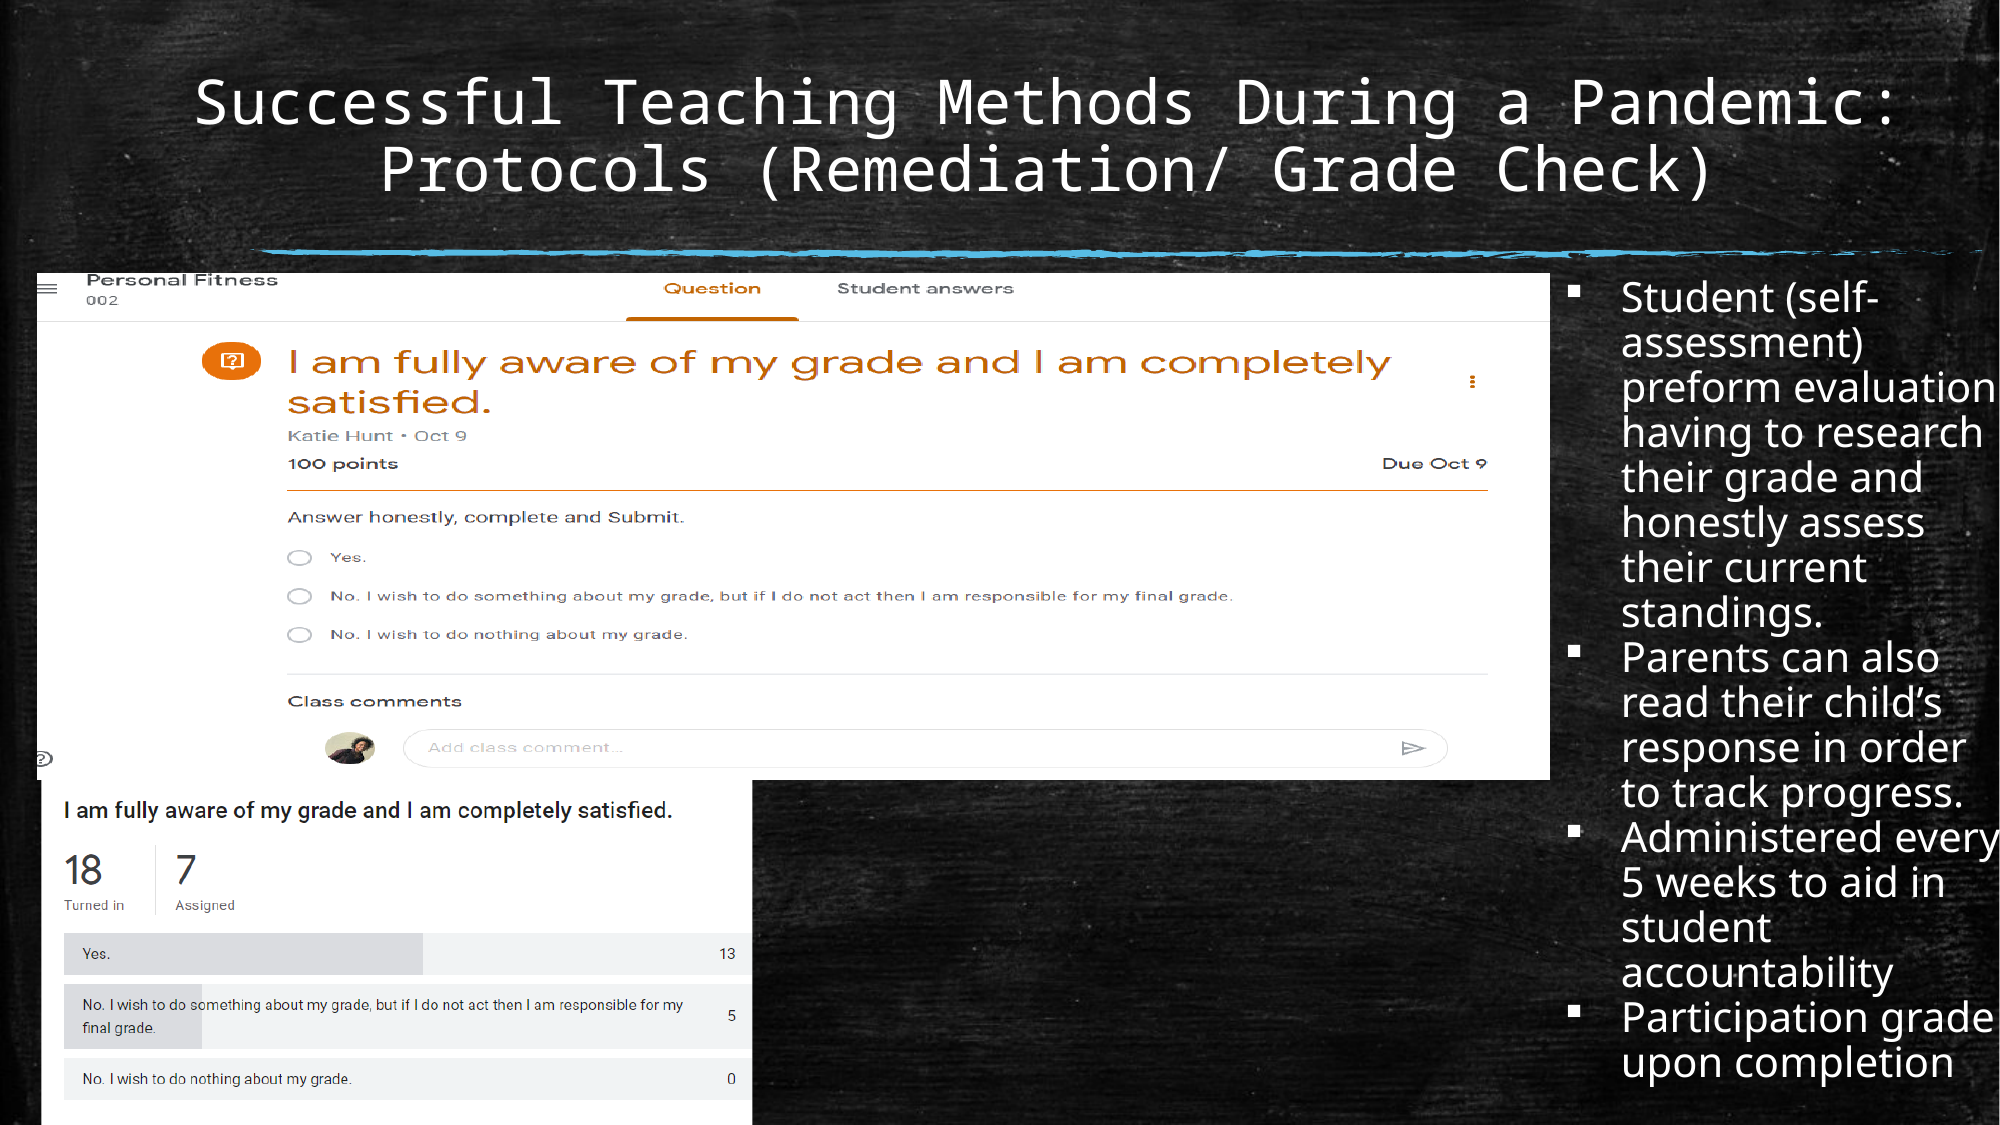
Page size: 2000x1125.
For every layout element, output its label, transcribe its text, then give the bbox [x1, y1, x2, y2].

picture [37, 273, 1550, 1125]
title Successful Teaching Methods During a Pandemic: Protocols (Remediation/ Grade Check) [174, 45, 1925, 213]
text_box Student (self- assessment) preform evaluation having to research their grade and honestly assess their current standings. Parents can also read their child’s response in order to track progress. Administered every 5 weeks to aid in student accountability Participation grade upon completion [1549, 268, 2000, 1125]
